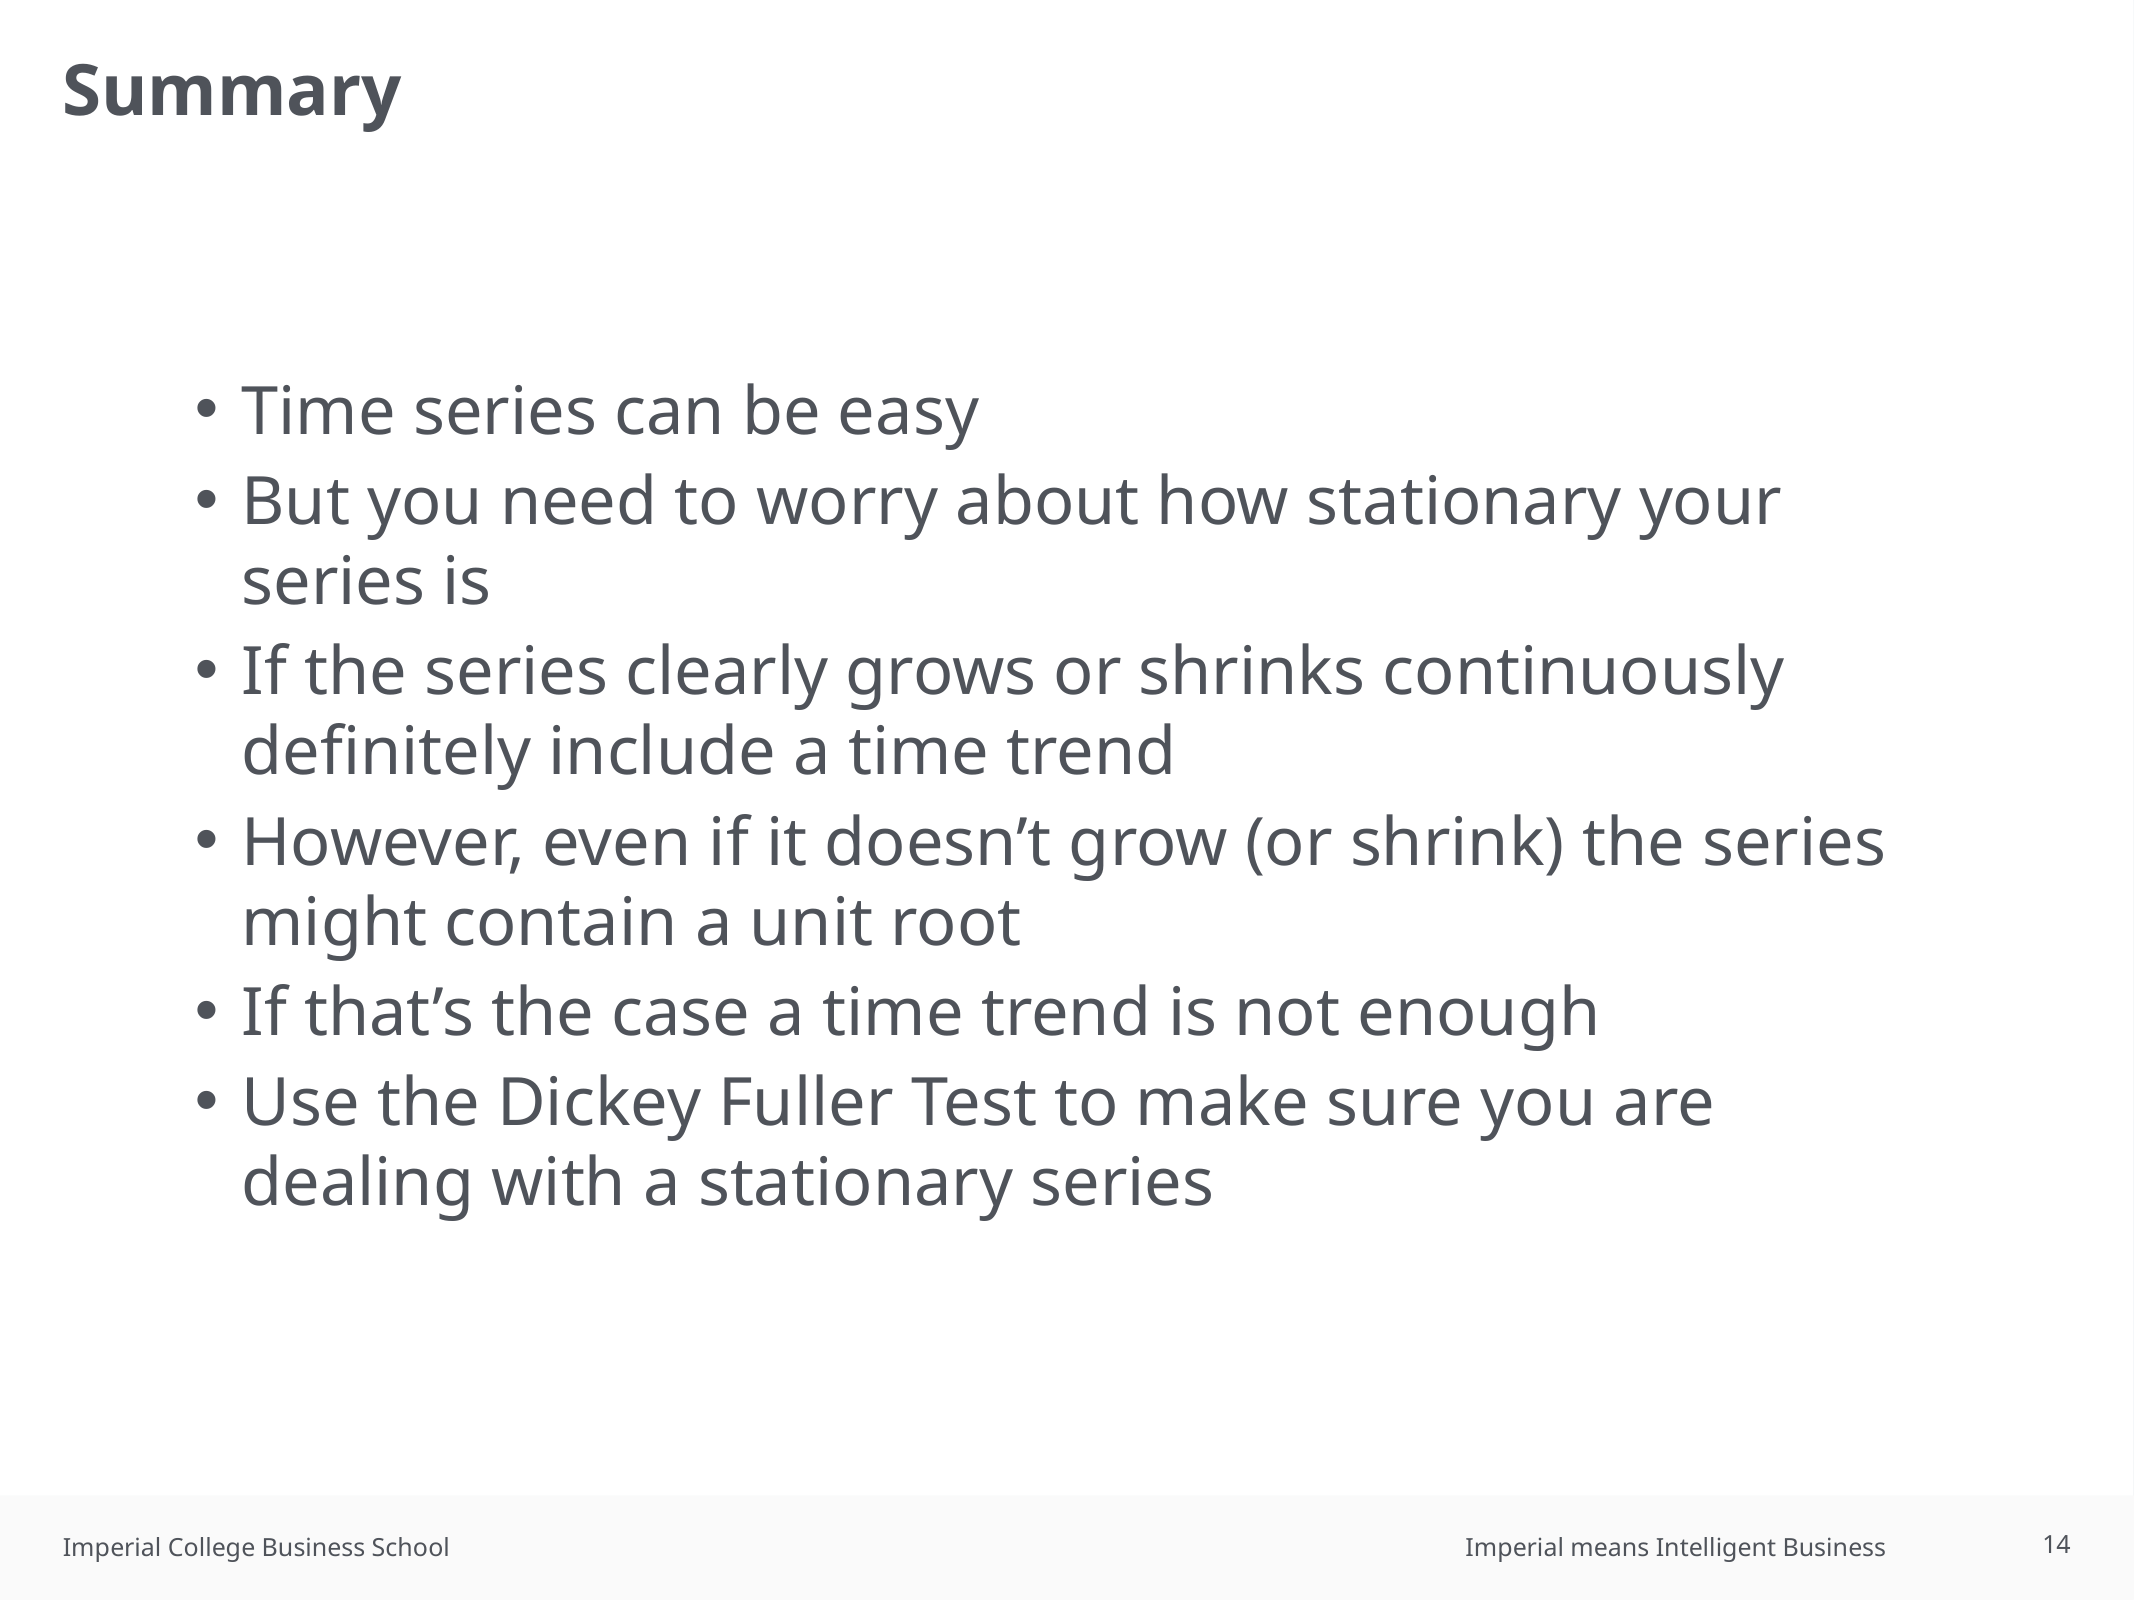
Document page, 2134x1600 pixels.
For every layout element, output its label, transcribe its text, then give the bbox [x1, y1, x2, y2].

text_box Time series can be easy But you need to worry about how stationary your series is If the series clearly grows or shrinks continuously definitely include a time trend However, even if it doesn’t grow (or shrink) the series might contain a unit root If that’s the case a time trend is not enough Use the Dickey Fuller Test to make sure you are dealing with a stationary series [194, 367, 1923, 1220]
title Summary [62, 50, 2071, 143]
